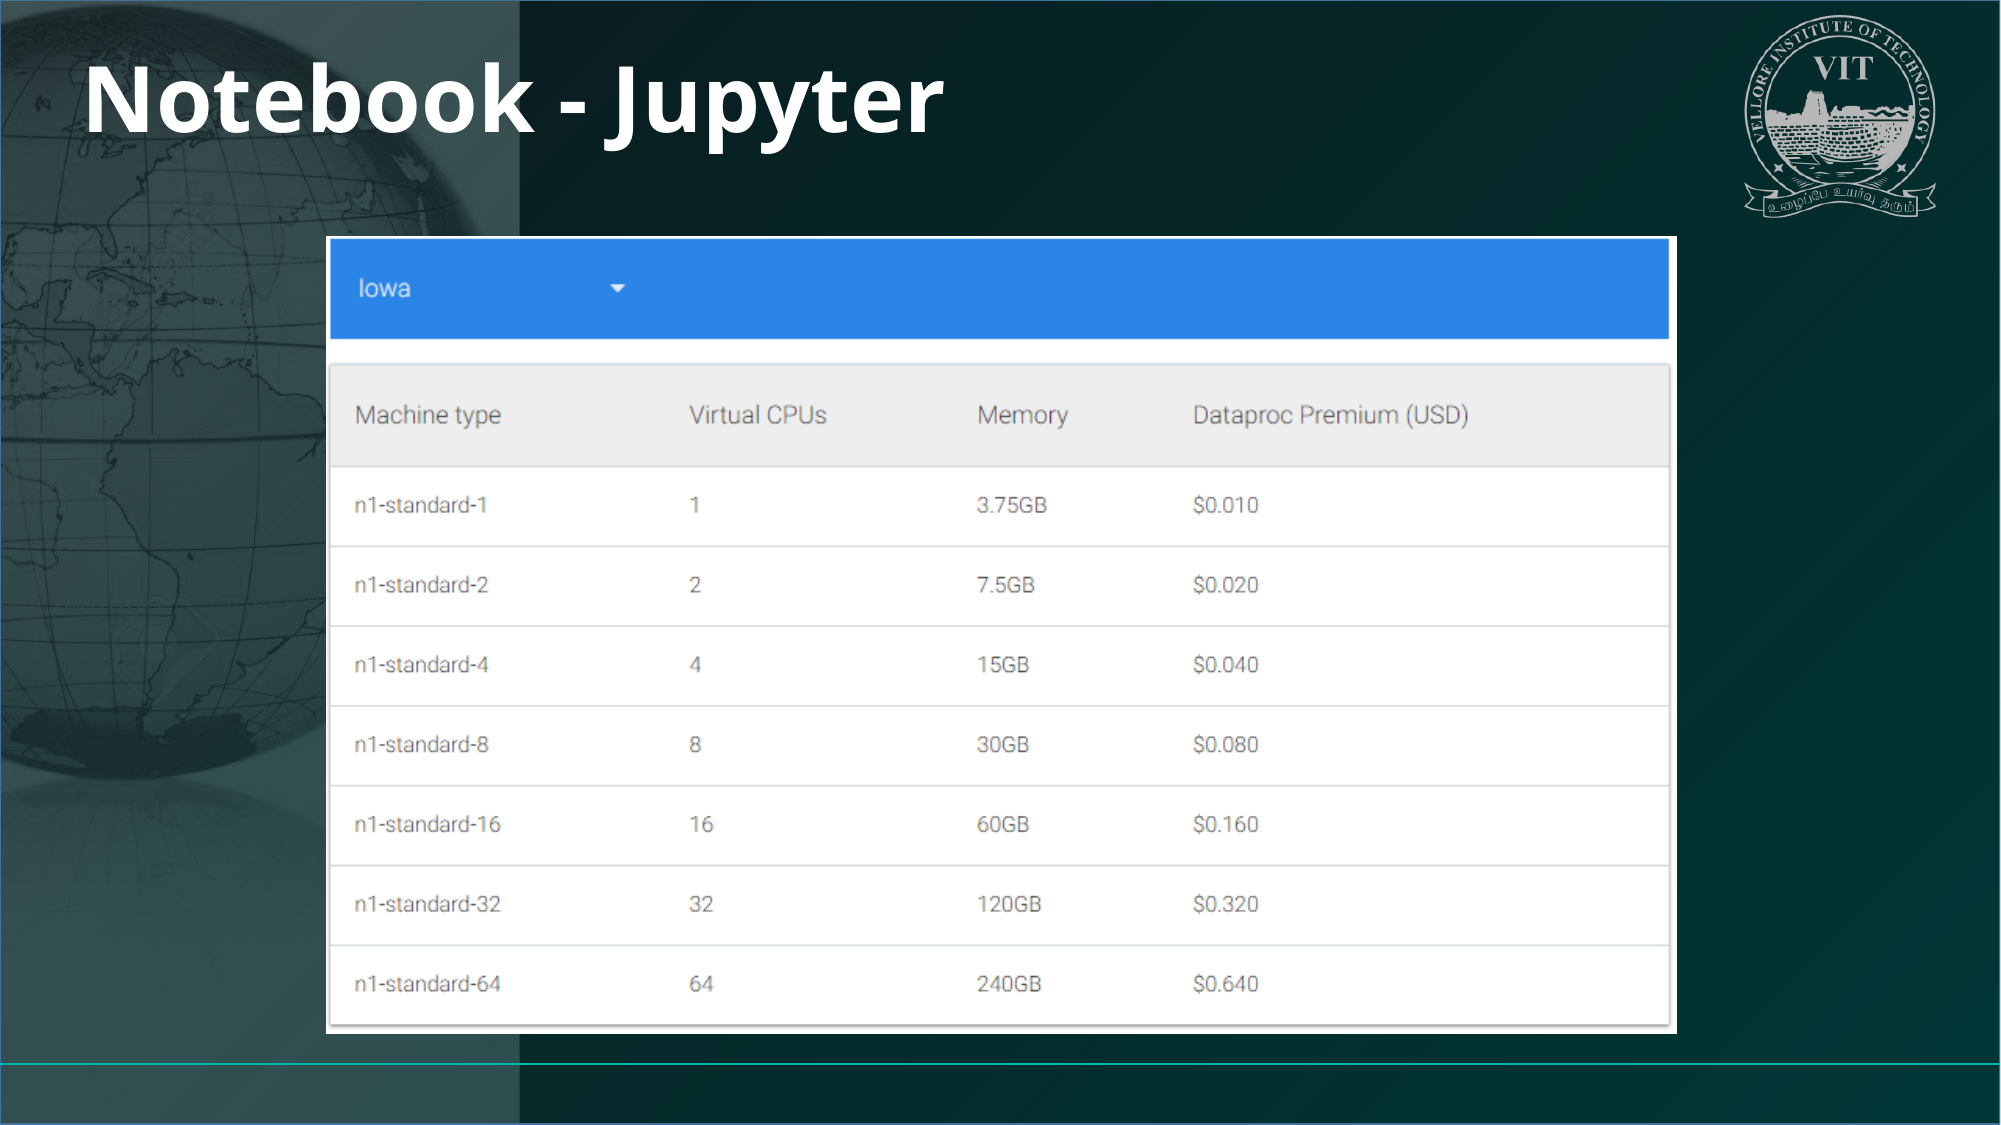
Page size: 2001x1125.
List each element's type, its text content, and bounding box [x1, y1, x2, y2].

title Notebook - Jupyter [66, 1, 1716, 204]
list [326, 236, 1677, 1034]
